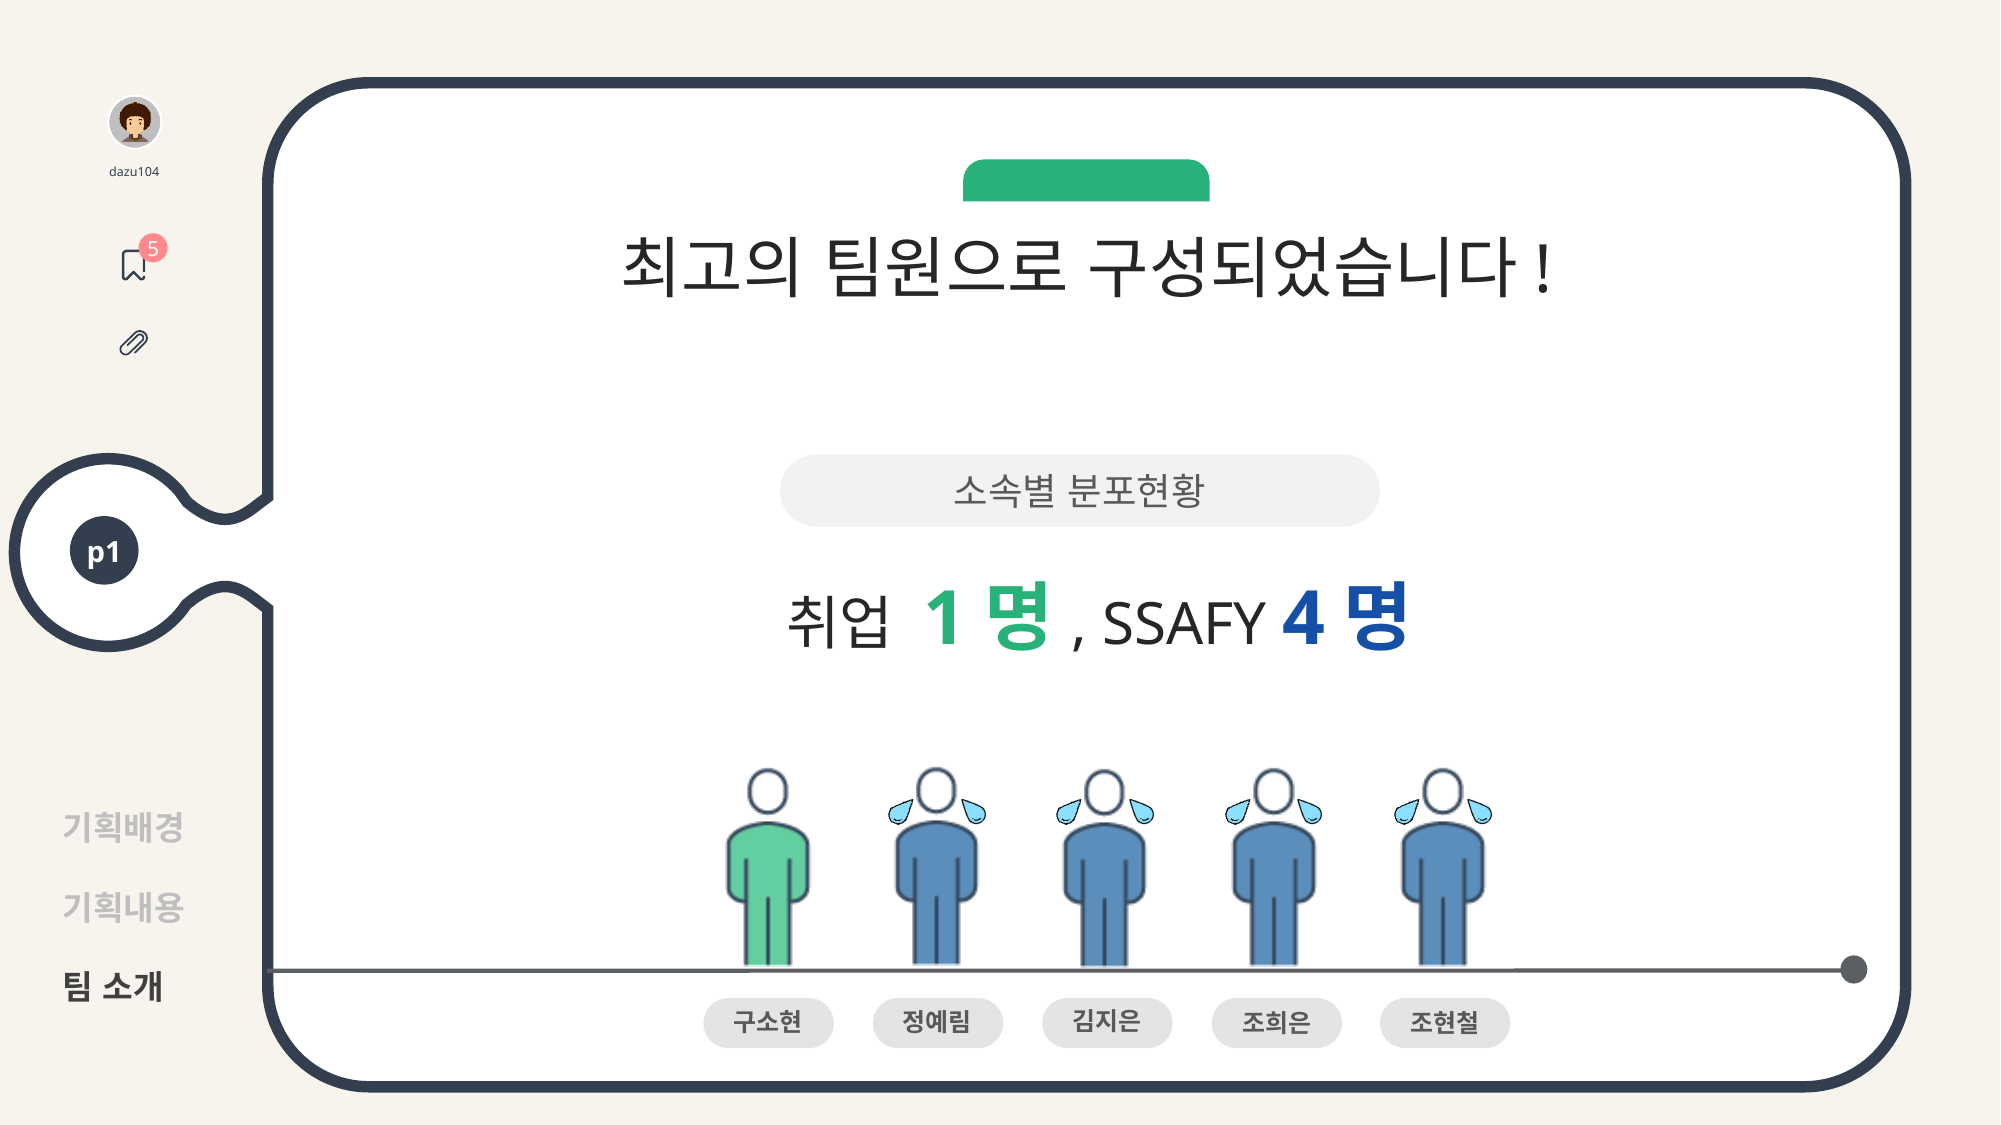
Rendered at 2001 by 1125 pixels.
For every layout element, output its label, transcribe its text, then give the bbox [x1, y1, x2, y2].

text_box [13, 313, 1907, 1088]
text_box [267, 955, 1868, 984]
text_box 사대일은 못말려 [963, 159, 1210, 202]
text_box dazu104 [82, 156, 186, 187]
text_box 기획배경 기획내용 팀 소개 [48, 759, 260, 1014]
text_box [119, 330, 148, 356]
picture [722, 765, 815, 967]
picture [1386, 765, 1499, 967]
text_box 최고의 팀원으로 구성되었습니다! [138, 202, 2000, 313]
picture [1217, 765, 1329, 967]
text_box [1042, 997, 1173, 1049]
text_box [266, 81, 1907, 202]
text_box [1211, 997, 1343, 1049]
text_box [703, 997, 834, 1049]
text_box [108, 95, 162, 149]
picture [880, 764, 993, 966]
text_box p1 [68, 514, 140, 586]
picture [1048, 766, 1161, 968]
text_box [1379, 997, 1511, 1049]
text_box [121, 249, 138, 281]
text_box 소속별 분포현황 [779, 454, 1381, 527]
text_box 취업 1명, SSAFY 4명 [310, 544, 1889, 667]
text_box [872, 997, 1004, 1049]
